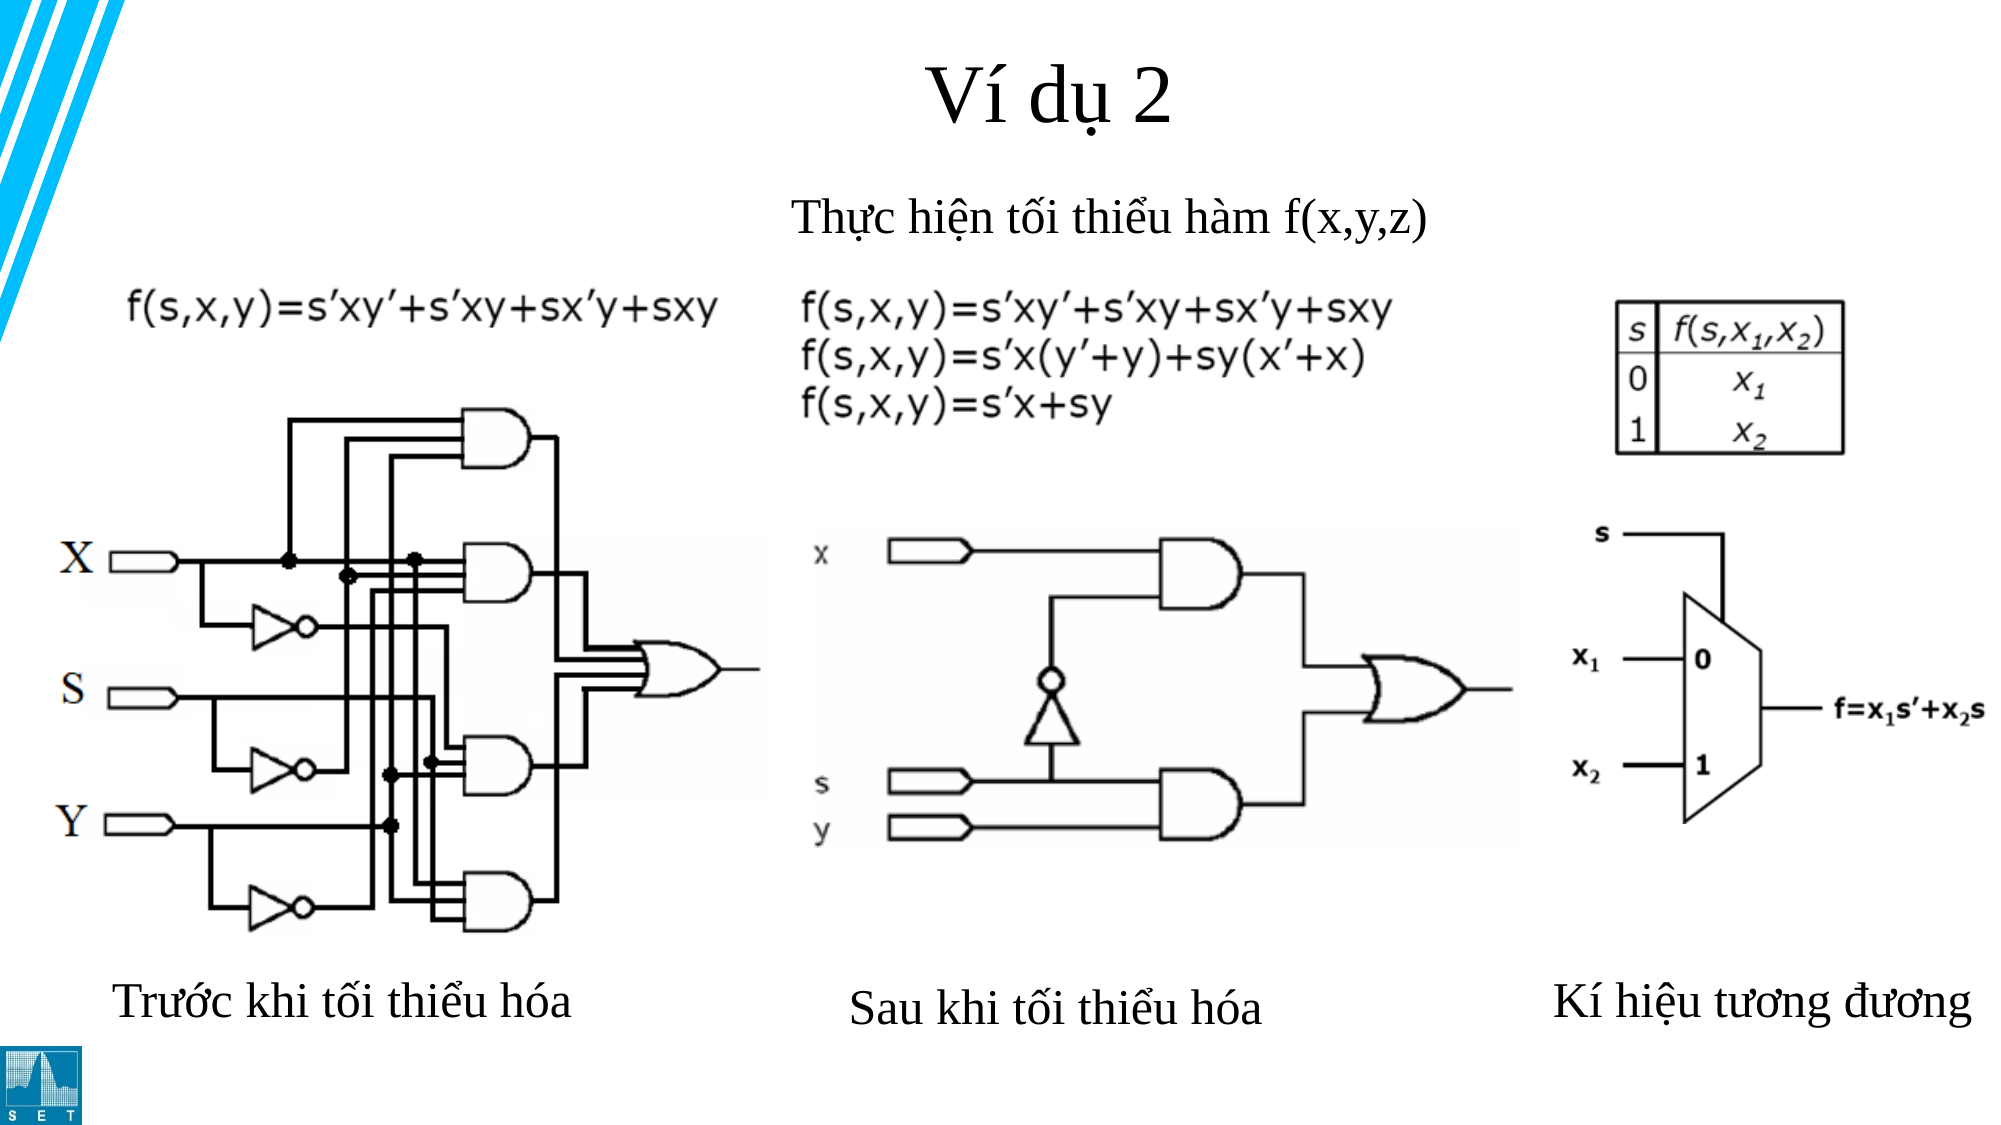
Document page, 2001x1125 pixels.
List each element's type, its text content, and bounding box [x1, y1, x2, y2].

picture [791, 285, 1425, 437]
picture [38, 1110, 45, 1121]
picture [67, 1110, 74, 1120]
text_box Sau khi tối thiểu hóa [833, 966, 1382, 1042]
picture [123, 285, 730, 339]
text_box Kí hiệu tương đương [1538, 959, 2000, 1035]
picture [6, 1051, 78, 1106]
picture [791, 521, 1520, 852]
text_box Trước khi tối thiểu hóa [97, 959, 646, 1035]
text_box Thực hiện tối thiểu hàm f(x,y,z) [763, 163, 1712, 884]
picture [33, 387, 773, 945]
picture [9, 1110, 16, 1121]
text_box Ví dụ 2 [889, 42, 1286, 163]
picture [1609, 292, 1851, 462]
picture [1565, 521, 2000, 824]
